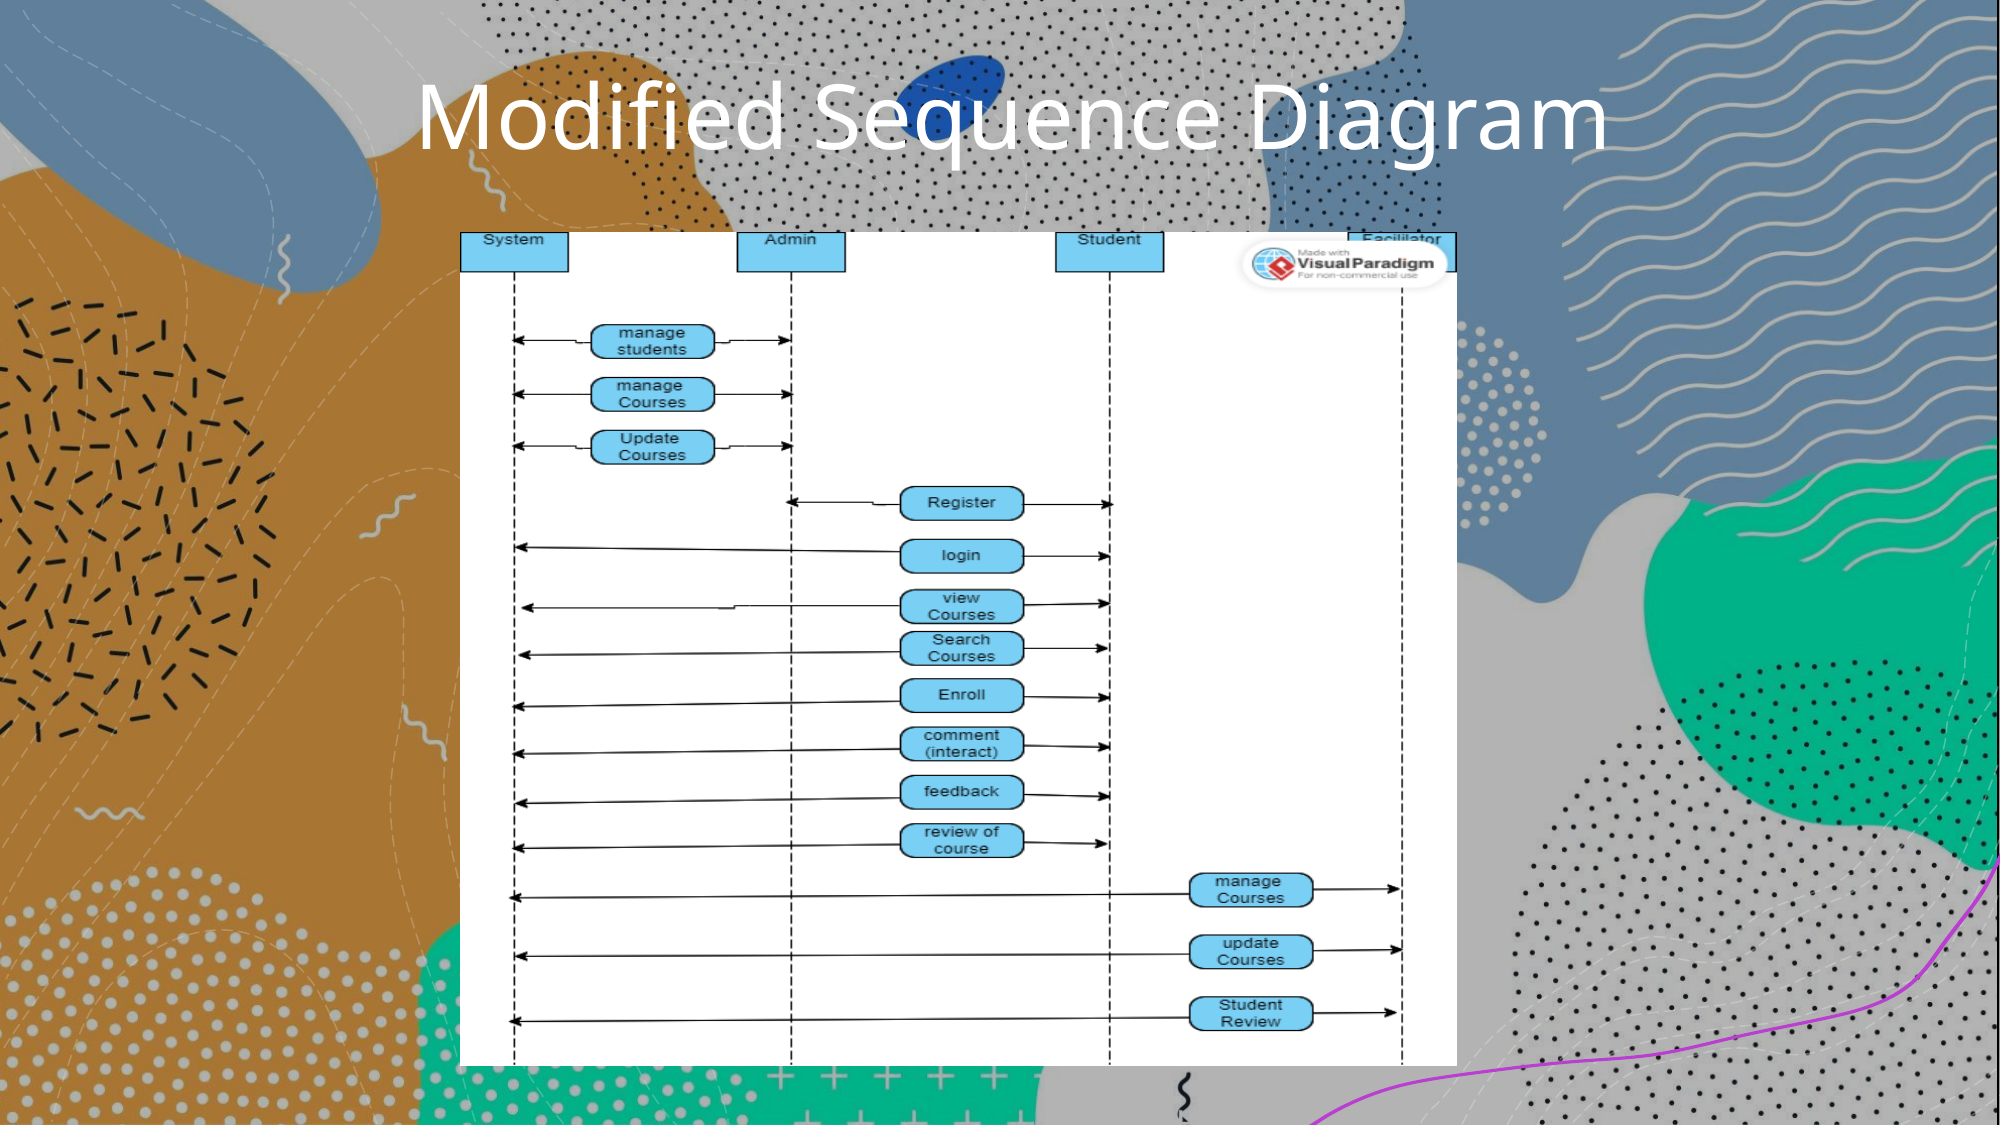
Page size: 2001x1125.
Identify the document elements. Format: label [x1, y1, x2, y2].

picture [460, 0, 1997, 1125]
text_box [1309, 537, 2000, 1125]
text_box [0, 0, 1300, 1125]
